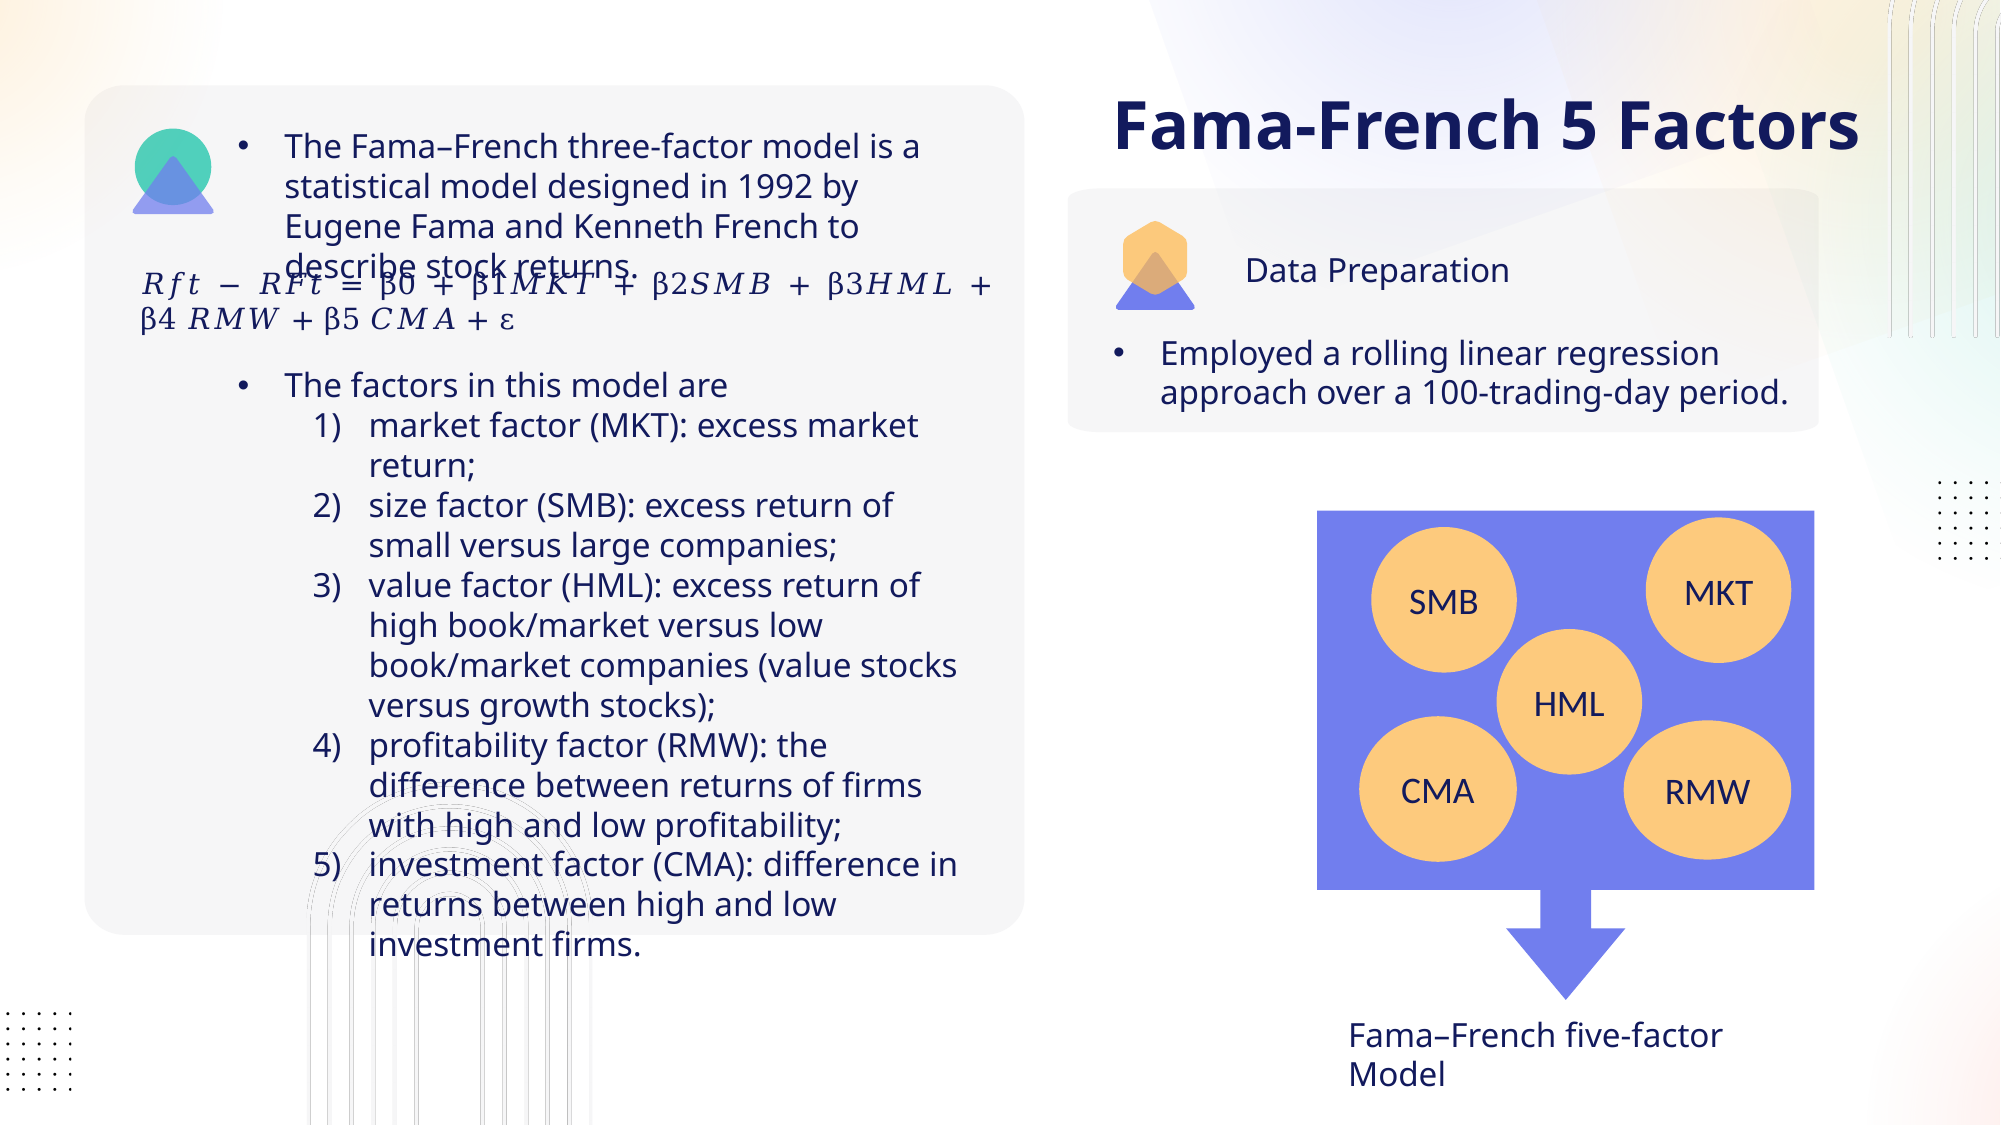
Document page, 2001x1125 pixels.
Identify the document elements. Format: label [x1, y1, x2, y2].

text_box [0, 0, 2000, 1125]
text_box [1317, 510, 1821, 1055]
